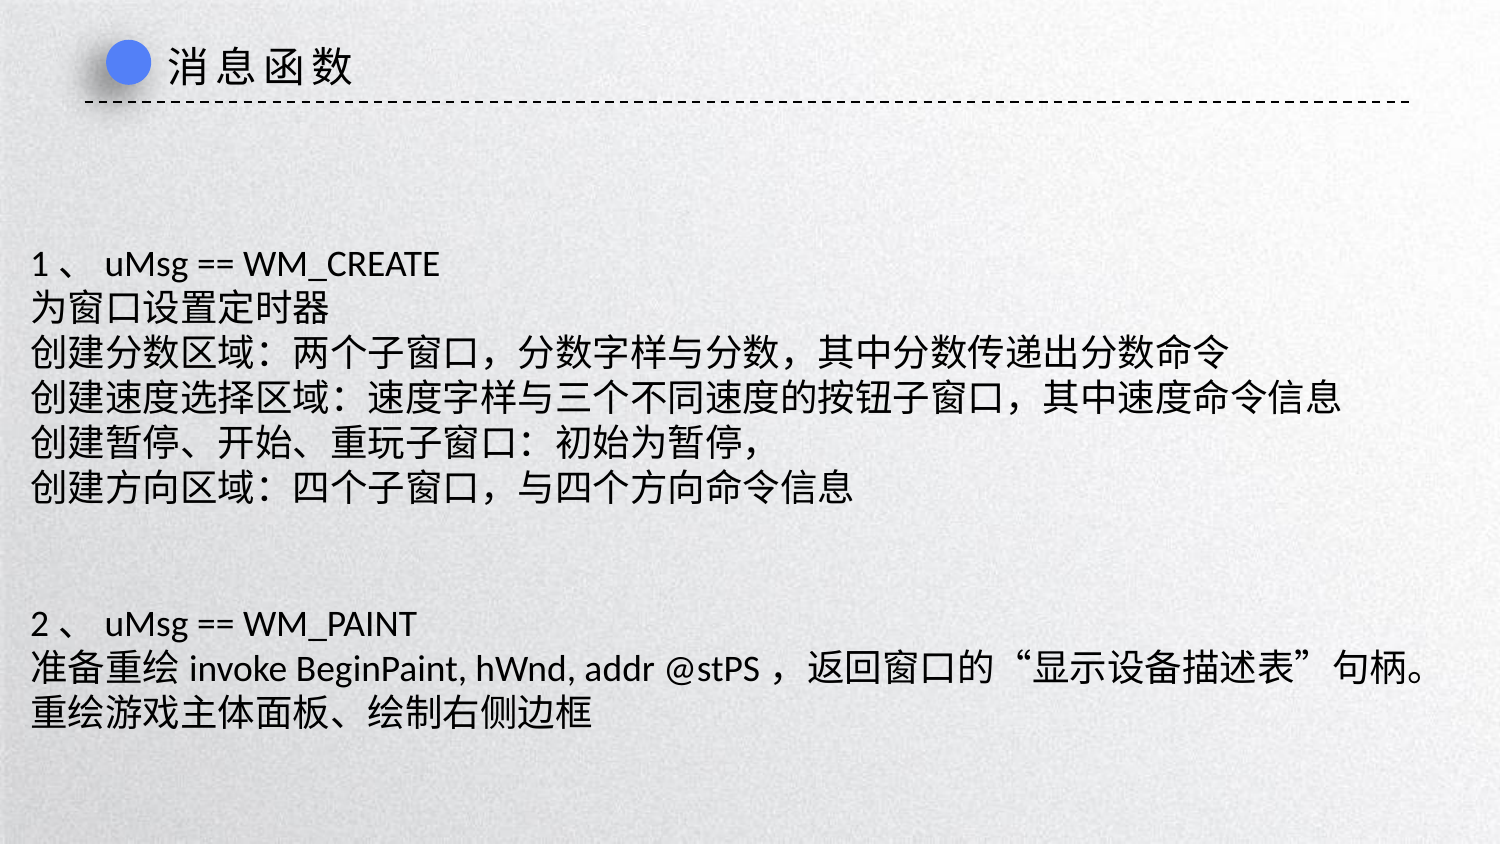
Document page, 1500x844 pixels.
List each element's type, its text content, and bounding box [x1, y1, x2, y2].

text_box 消息函数 [153, 33, 369, 99]
text_box 1、uMsg == WM_CREATE 为窗口设置定时器 创建分数区域：两个子窗口，分数字样与分数，其中分数传递出分数命令 创建速度选择区域：速度字样与三个不同速度的按钮子窗口，其中速度命令信息 创建暂停、开始、重玩子窗口：初始为暂停， 创建方向区域：四个子窗口，与四个方向命令信息 2、uMsg == WM_PAINT 准备重绘invoke BeginPaint, hWnd, addr @stPS，返回窗口的“显示设备描述表”句柄。 重绘游戏主体面板、绘制右侧边框 [15, 141, 1500, 832]
picture [0, 0, 1500, 844]
text_box [104, 37, 153, 87]
